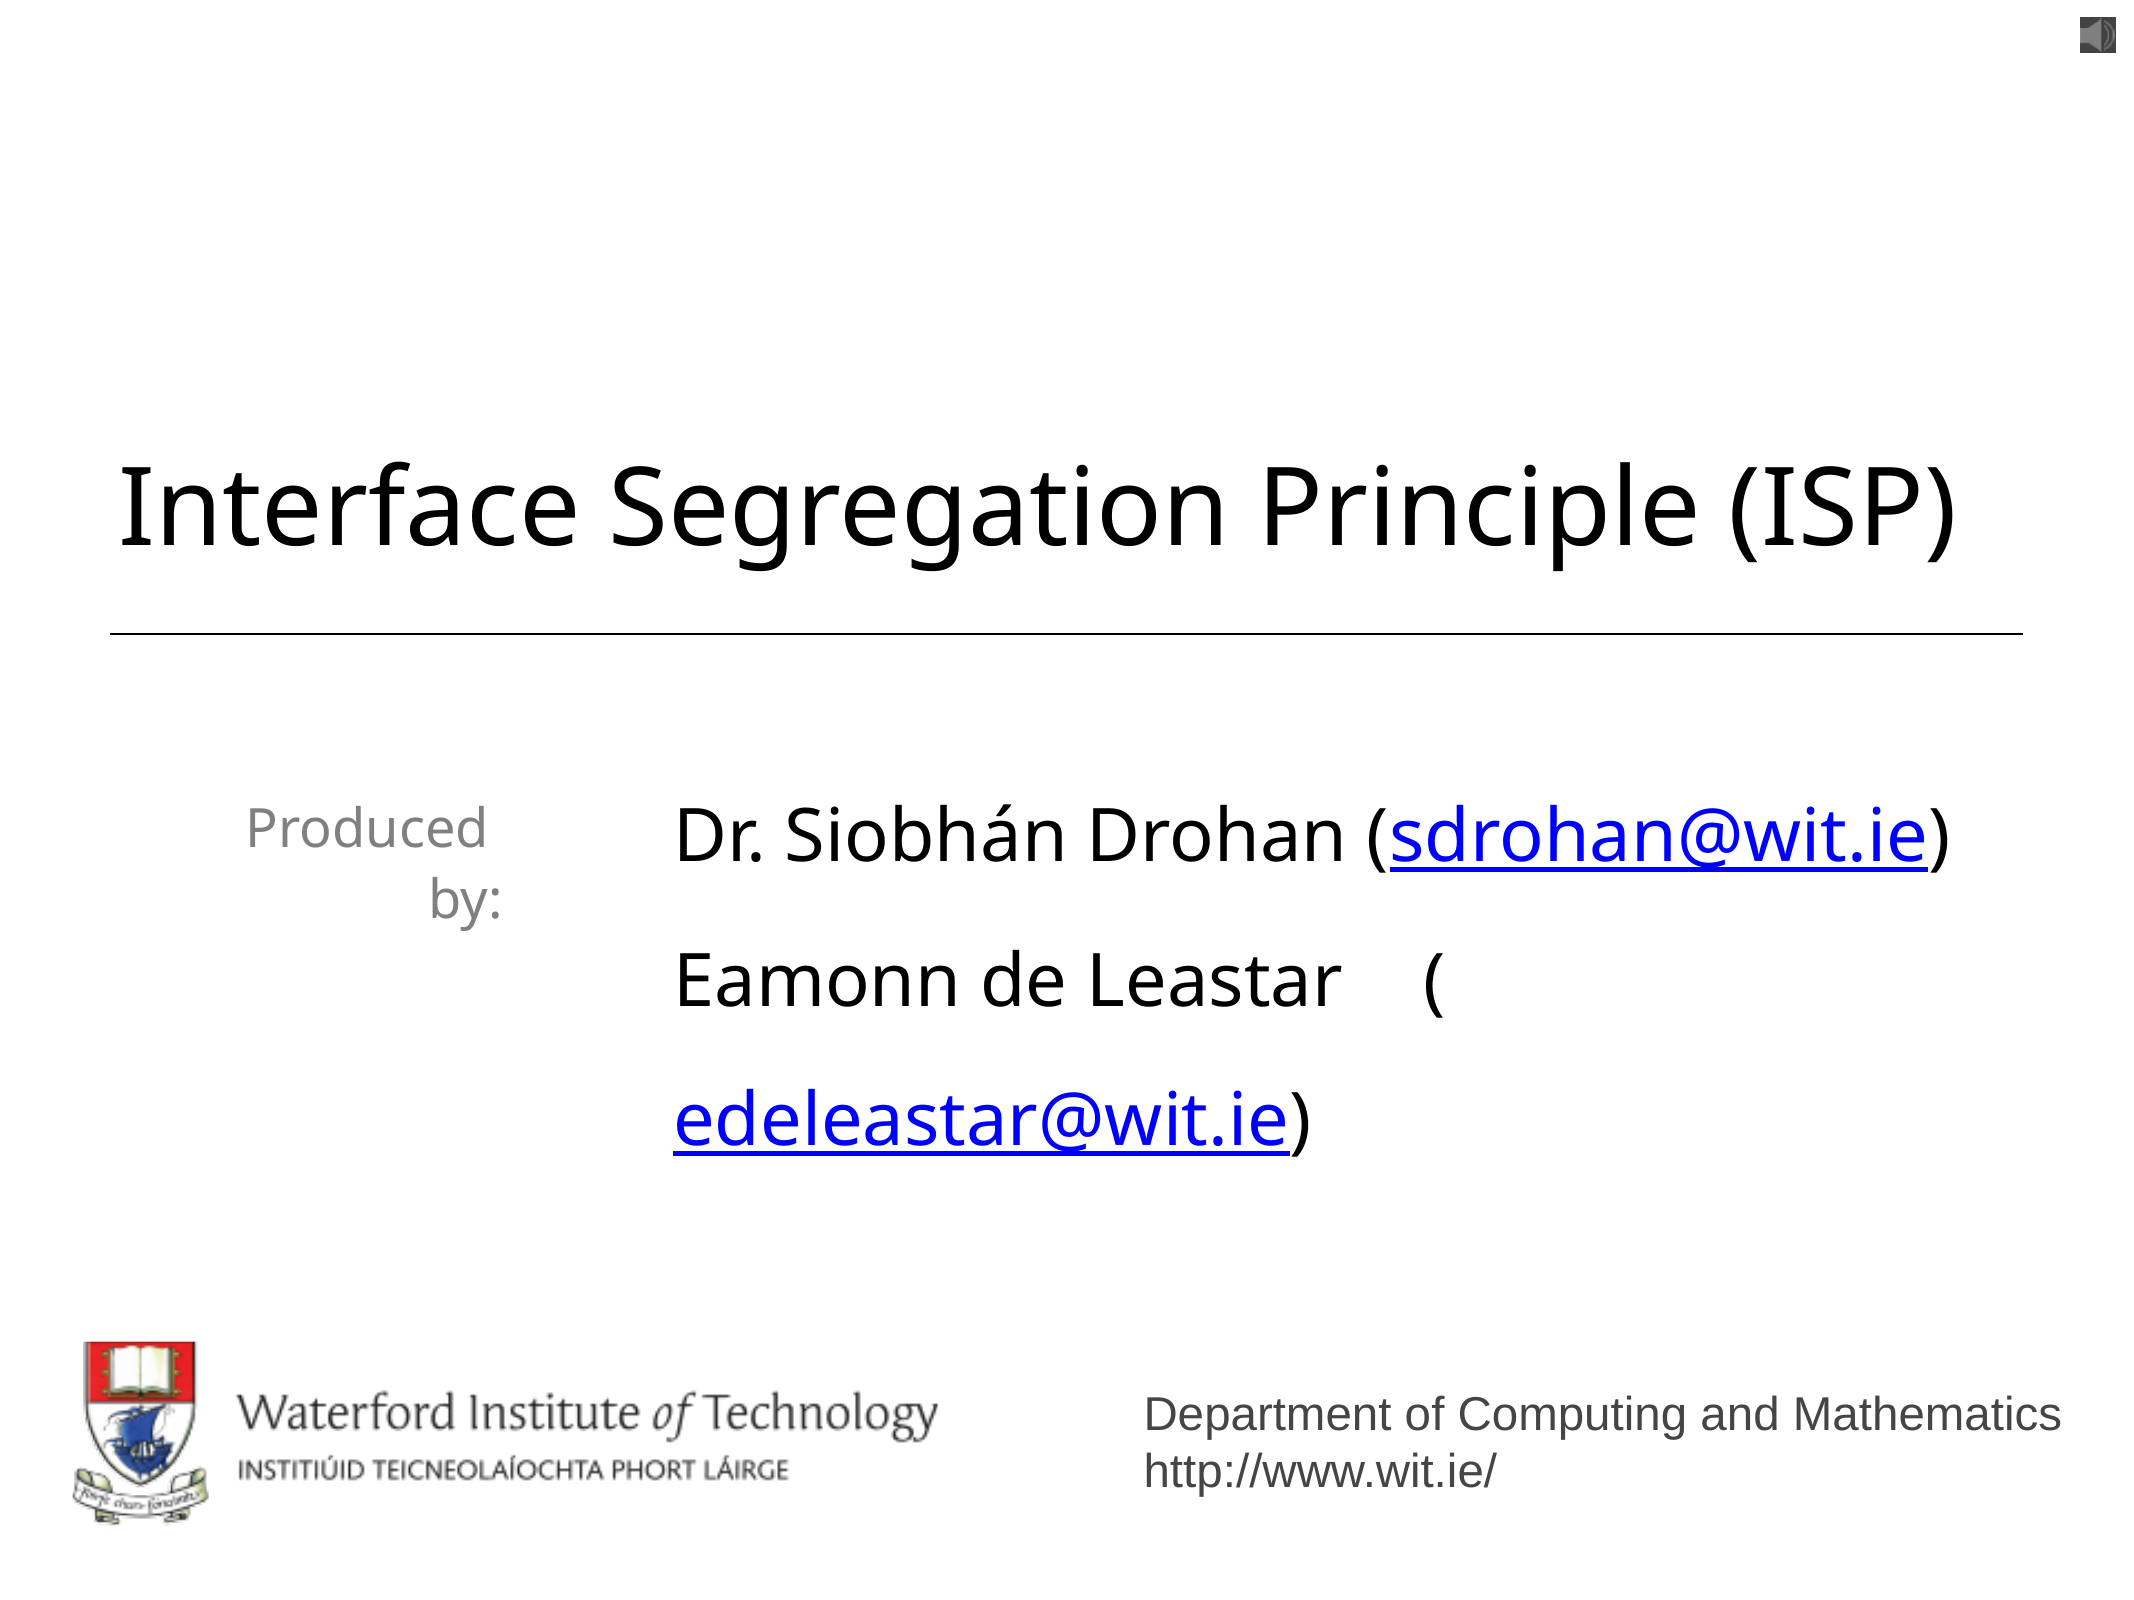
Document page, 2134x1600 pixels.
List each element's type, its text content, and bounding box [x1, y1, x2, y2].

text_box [2078, 16, 2117, 55]
picture [62, 1333, 943, 1532]
subtitle Produced by: [62, 777, 512, 990]
text_box Dr. Siobhán Drohan (sdrohan@wit.ie) Eamonn de Leastar (edeleastar@wit.ie) [658, 729, 2029, 1054]
title Interface Segregation Principle (ISP) [109, 635, 1986, 641]
text_box Department of Computing and Mathematics http://www.wit.ie/ [1122, 1372, 2115, 1508]
title Interface Segregation Principle (ISP) [109, 362, 1986, 633]
